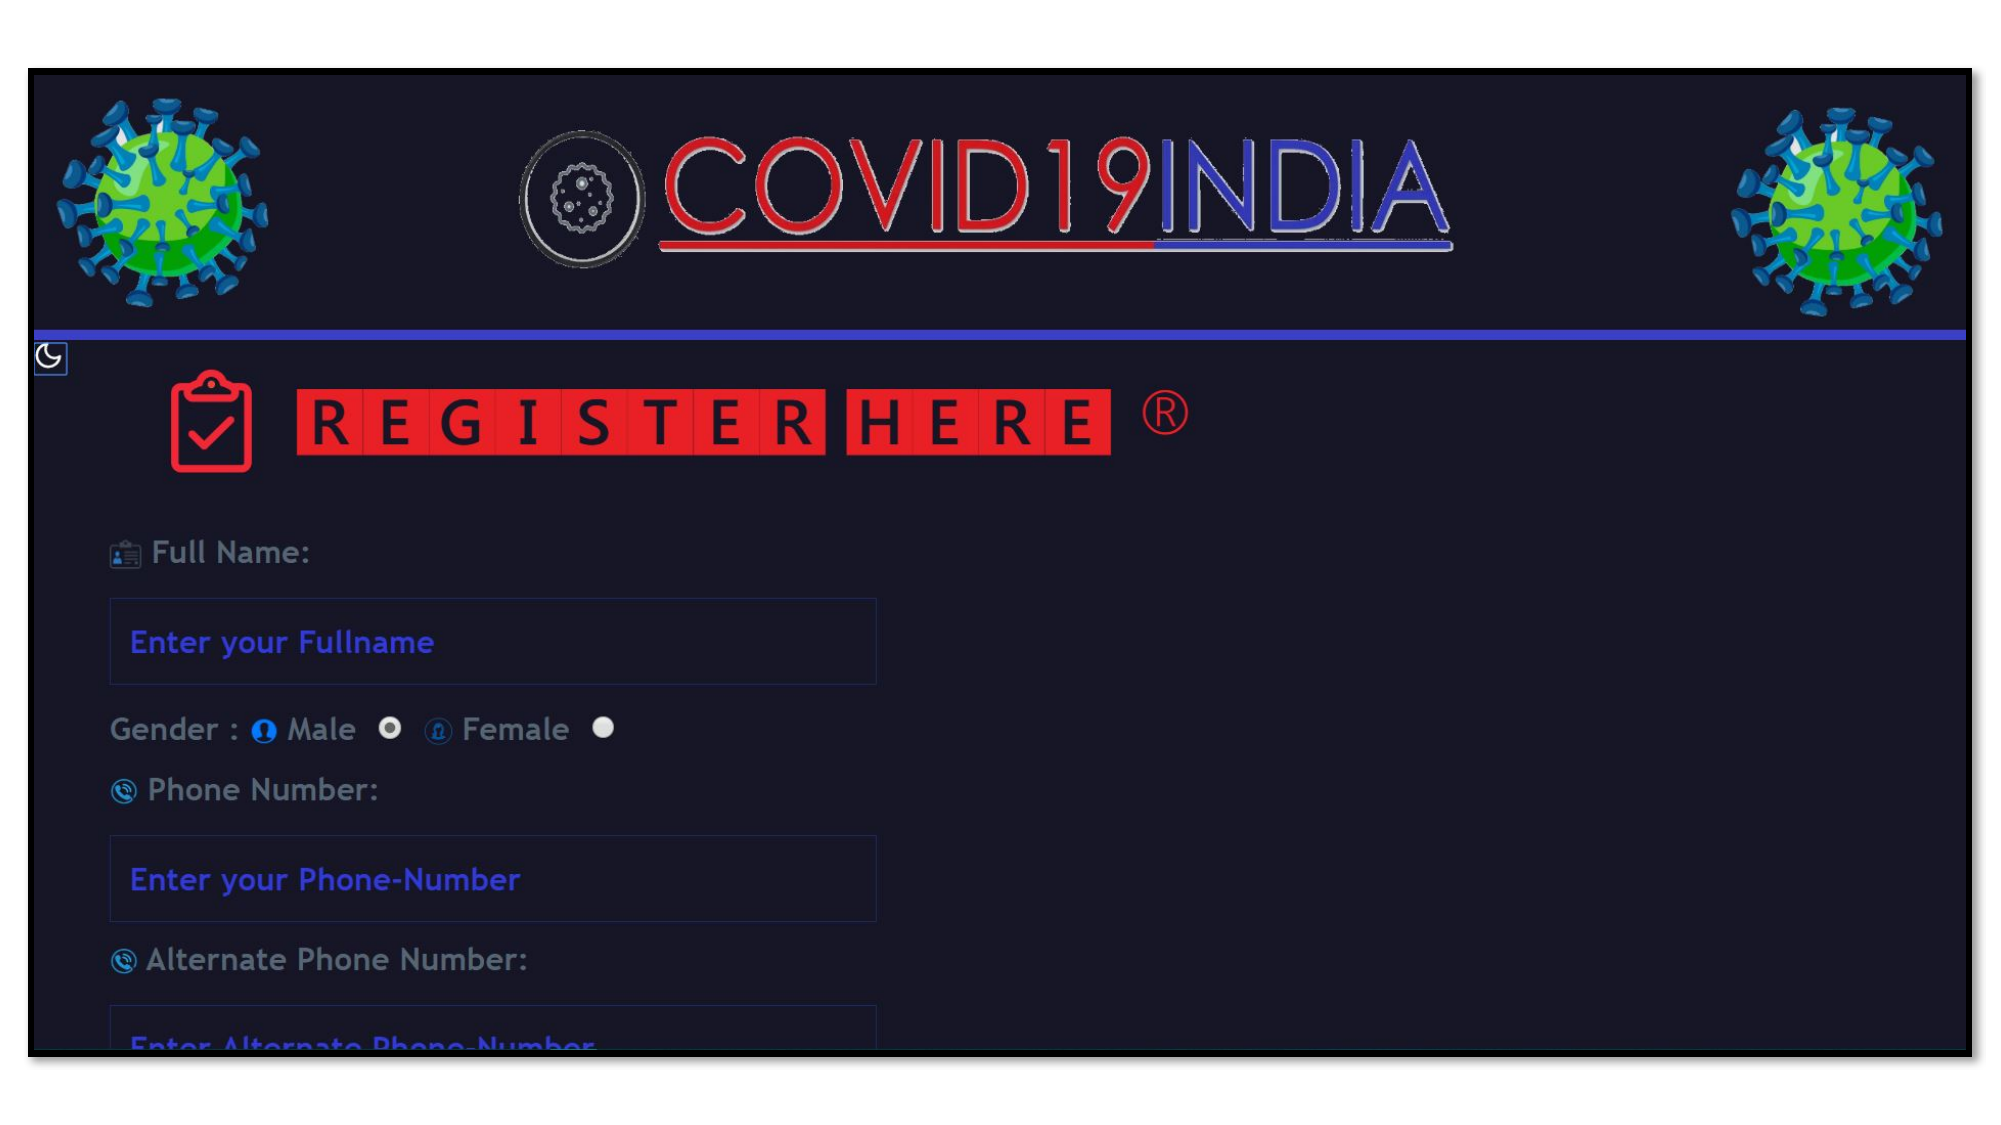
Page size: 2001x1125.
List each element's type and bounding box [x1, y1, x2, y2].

picture [33, 74, 1967, 1051]
